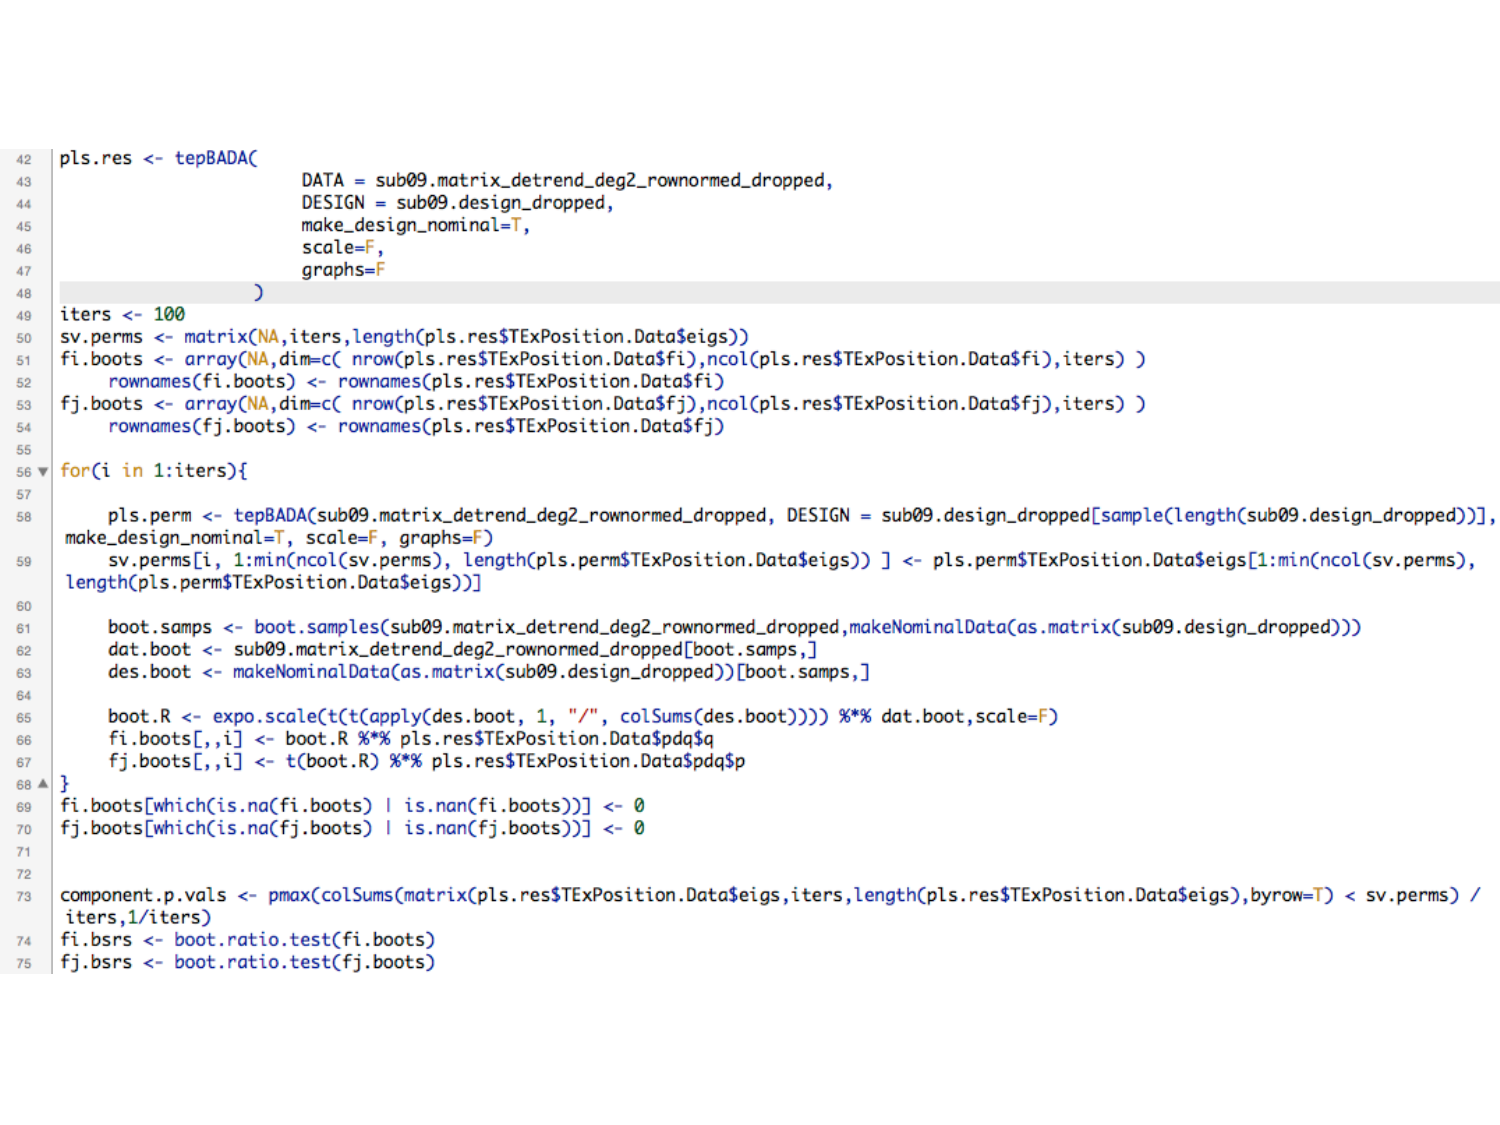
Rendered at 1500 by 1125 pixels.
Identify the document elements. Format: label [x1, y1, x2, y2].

picture [0, 149, 1500, 975]
